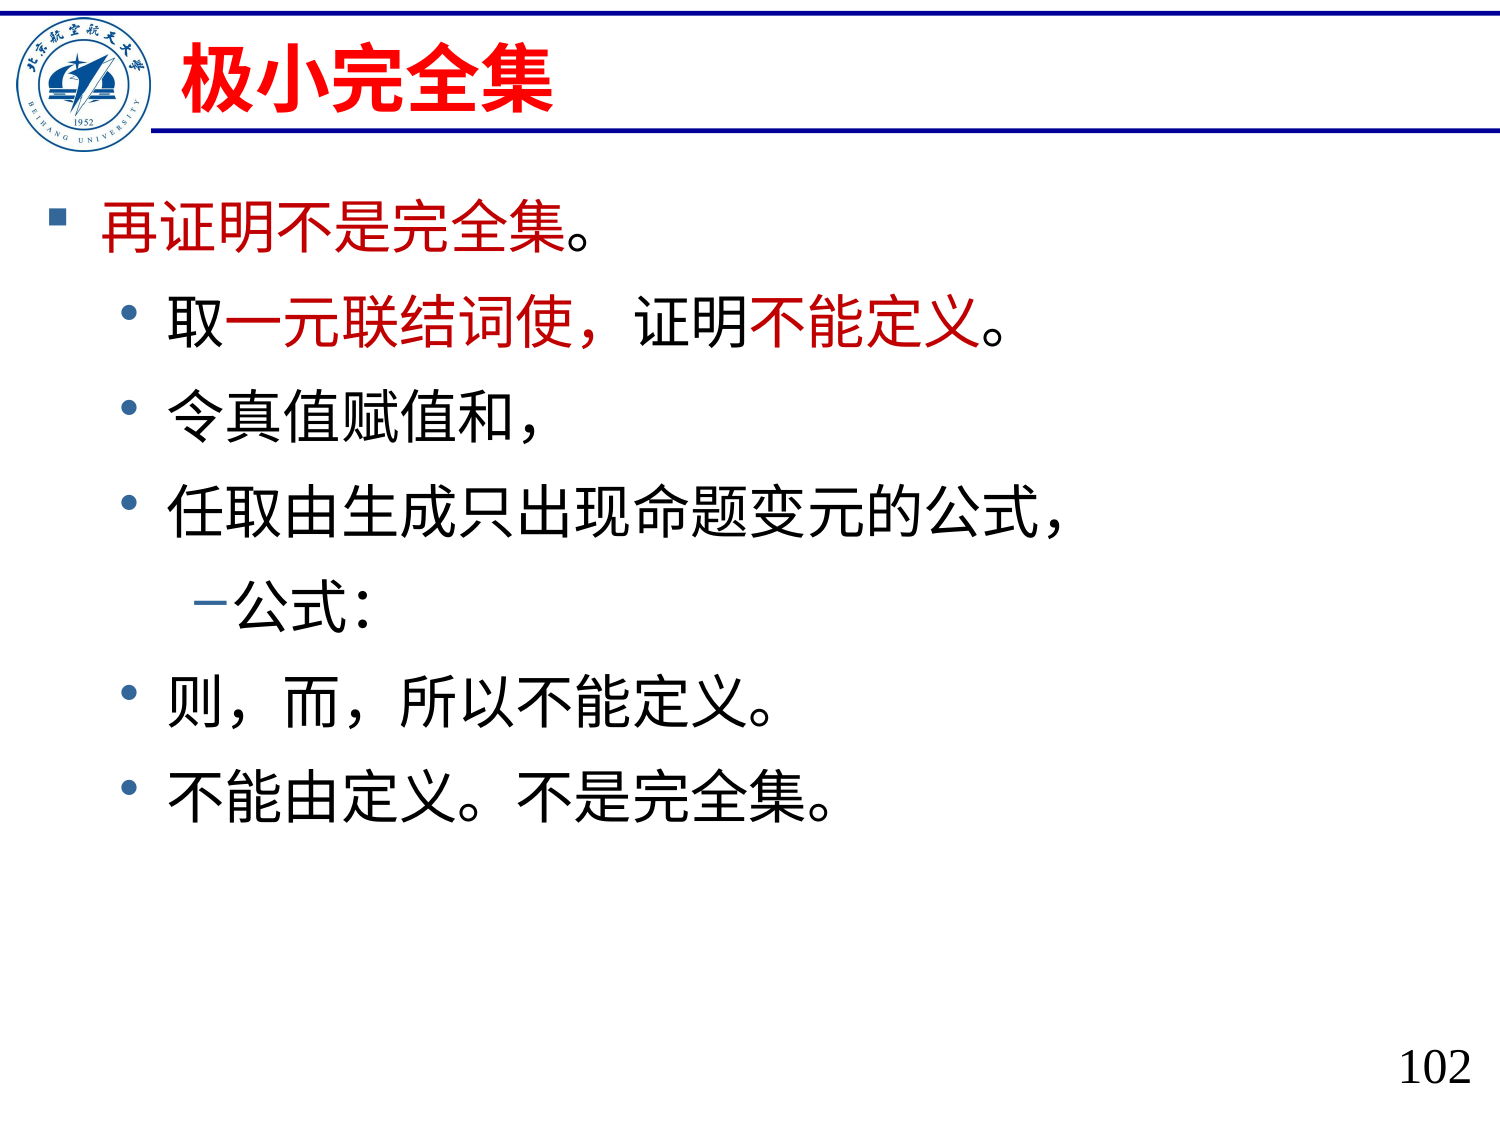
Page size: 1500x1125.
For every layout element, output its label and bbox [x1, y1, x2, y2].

picture [16, 17, 151, 152]
